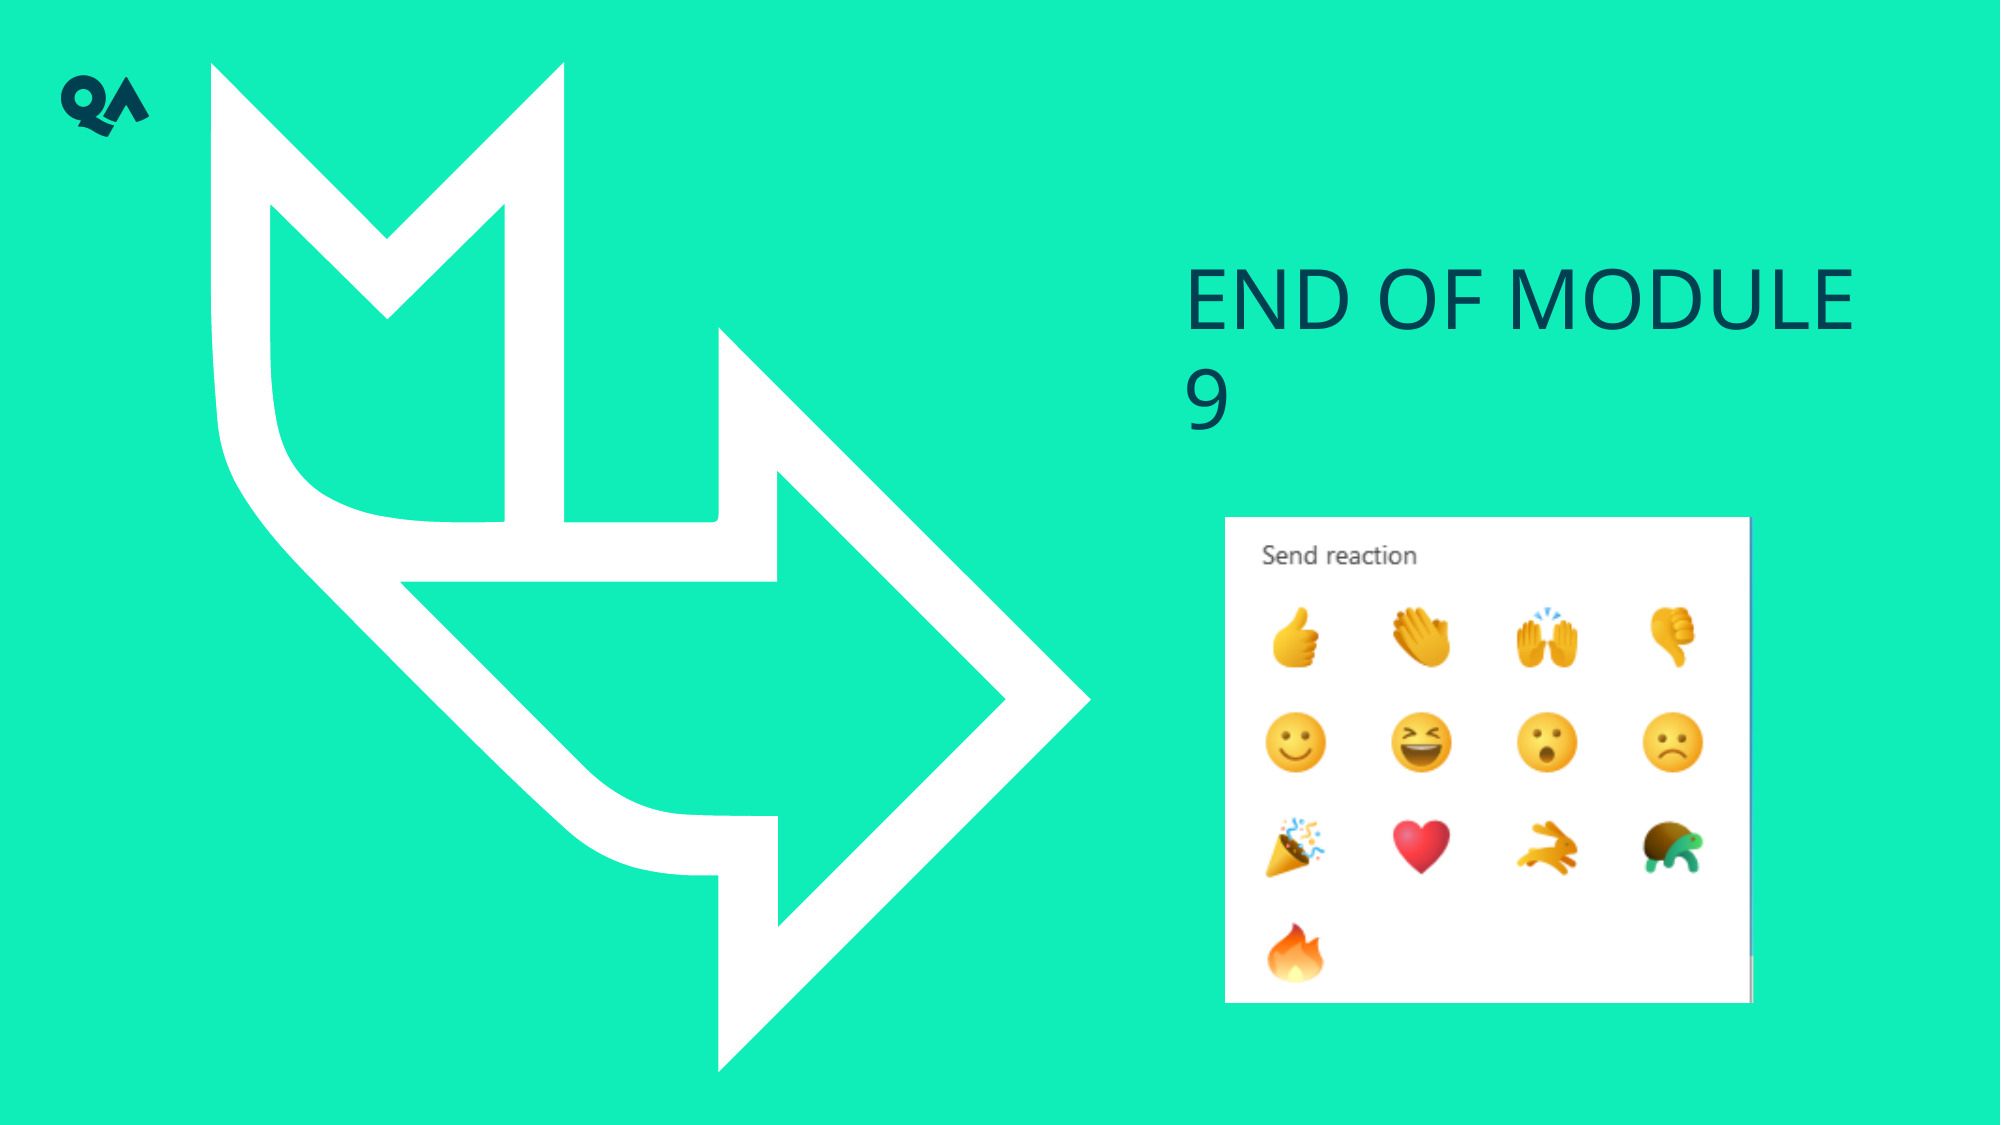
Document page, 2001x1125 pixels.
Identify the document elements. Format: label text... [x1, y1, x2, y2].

title End of Module 9 [1168, 122, 1937, 455]
picture [44, 61, 166, 148]
picture [1225, 517, 1754, 1003]
